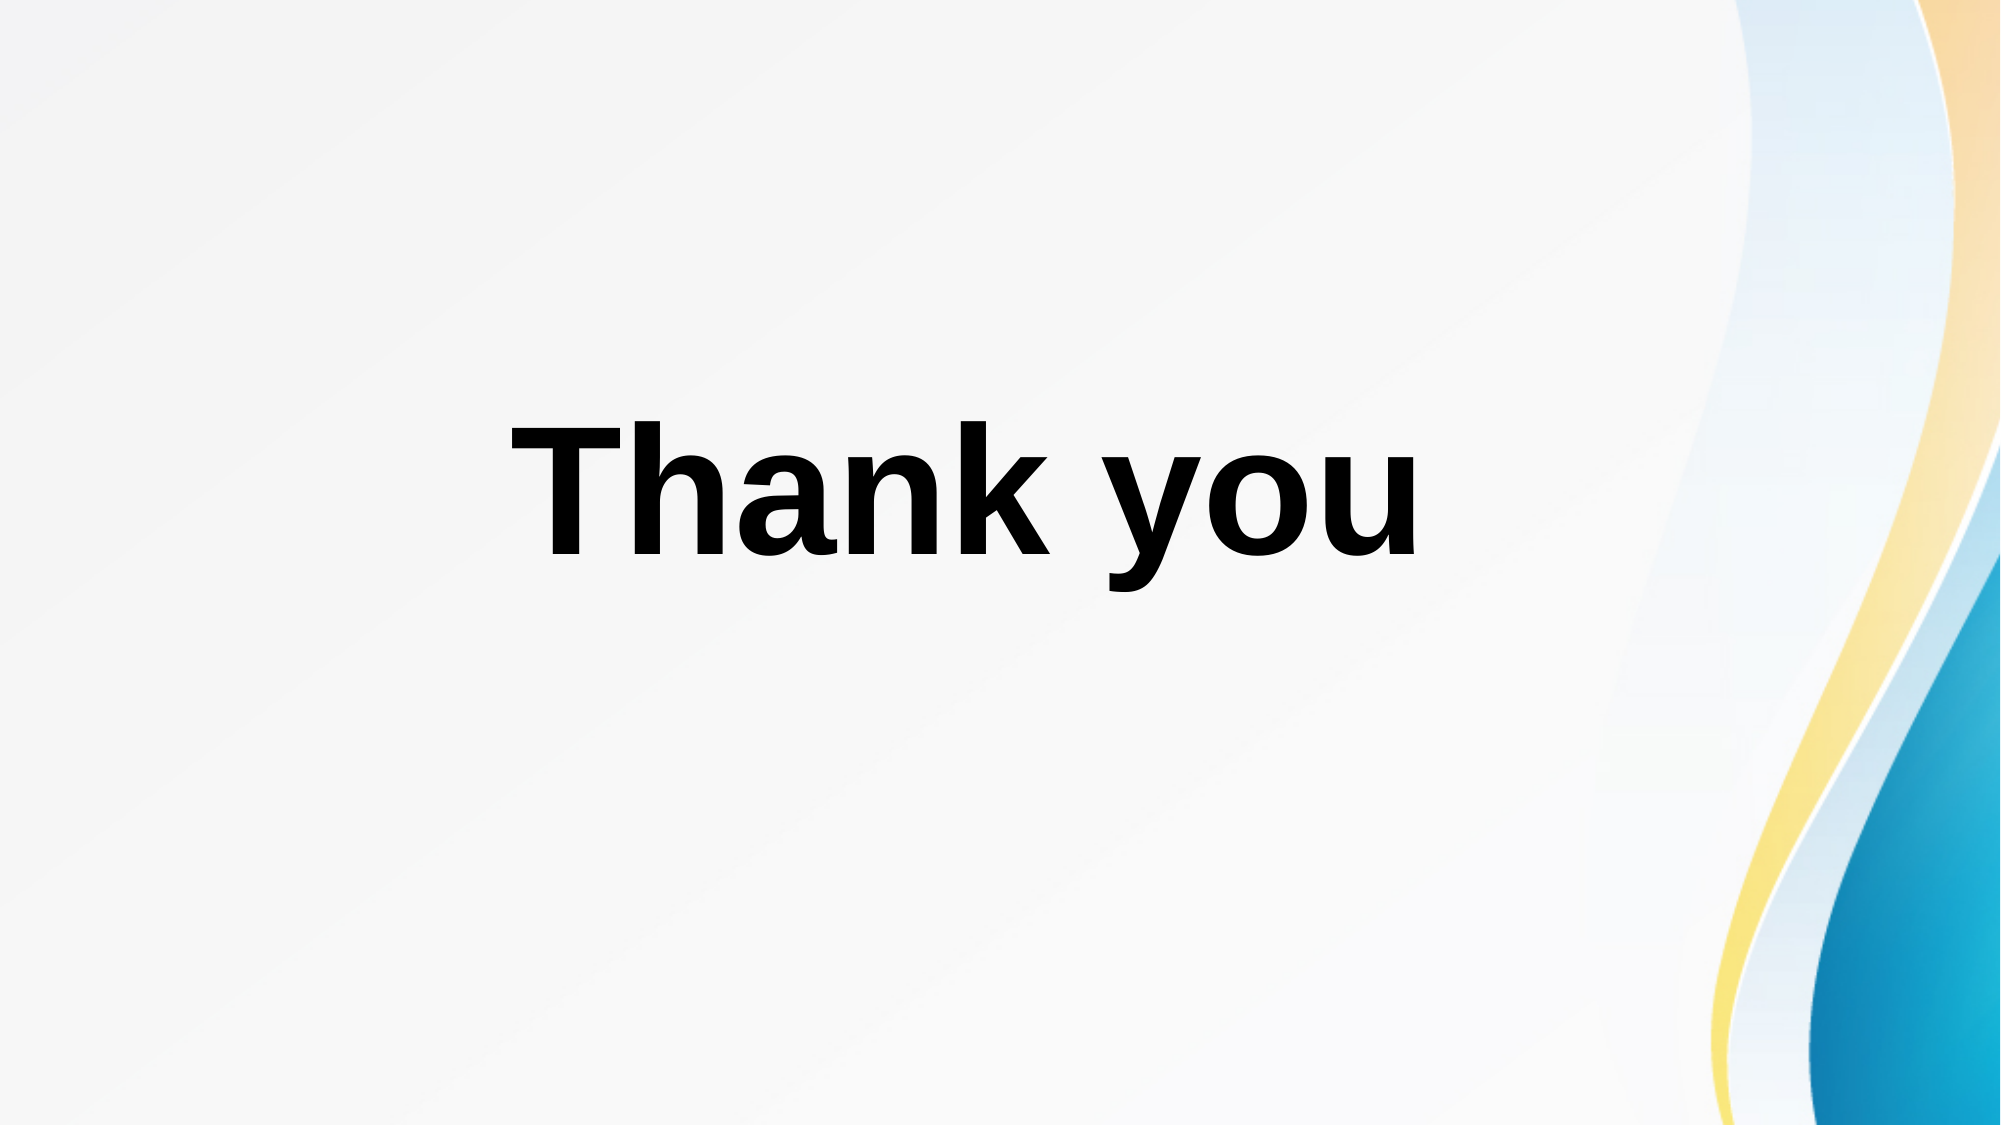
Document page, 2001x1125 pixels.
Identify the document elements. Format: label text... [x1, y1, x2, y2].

title Thank you [69, 253, 1870, 709]
picture [0, 0, 2001, 1125]
